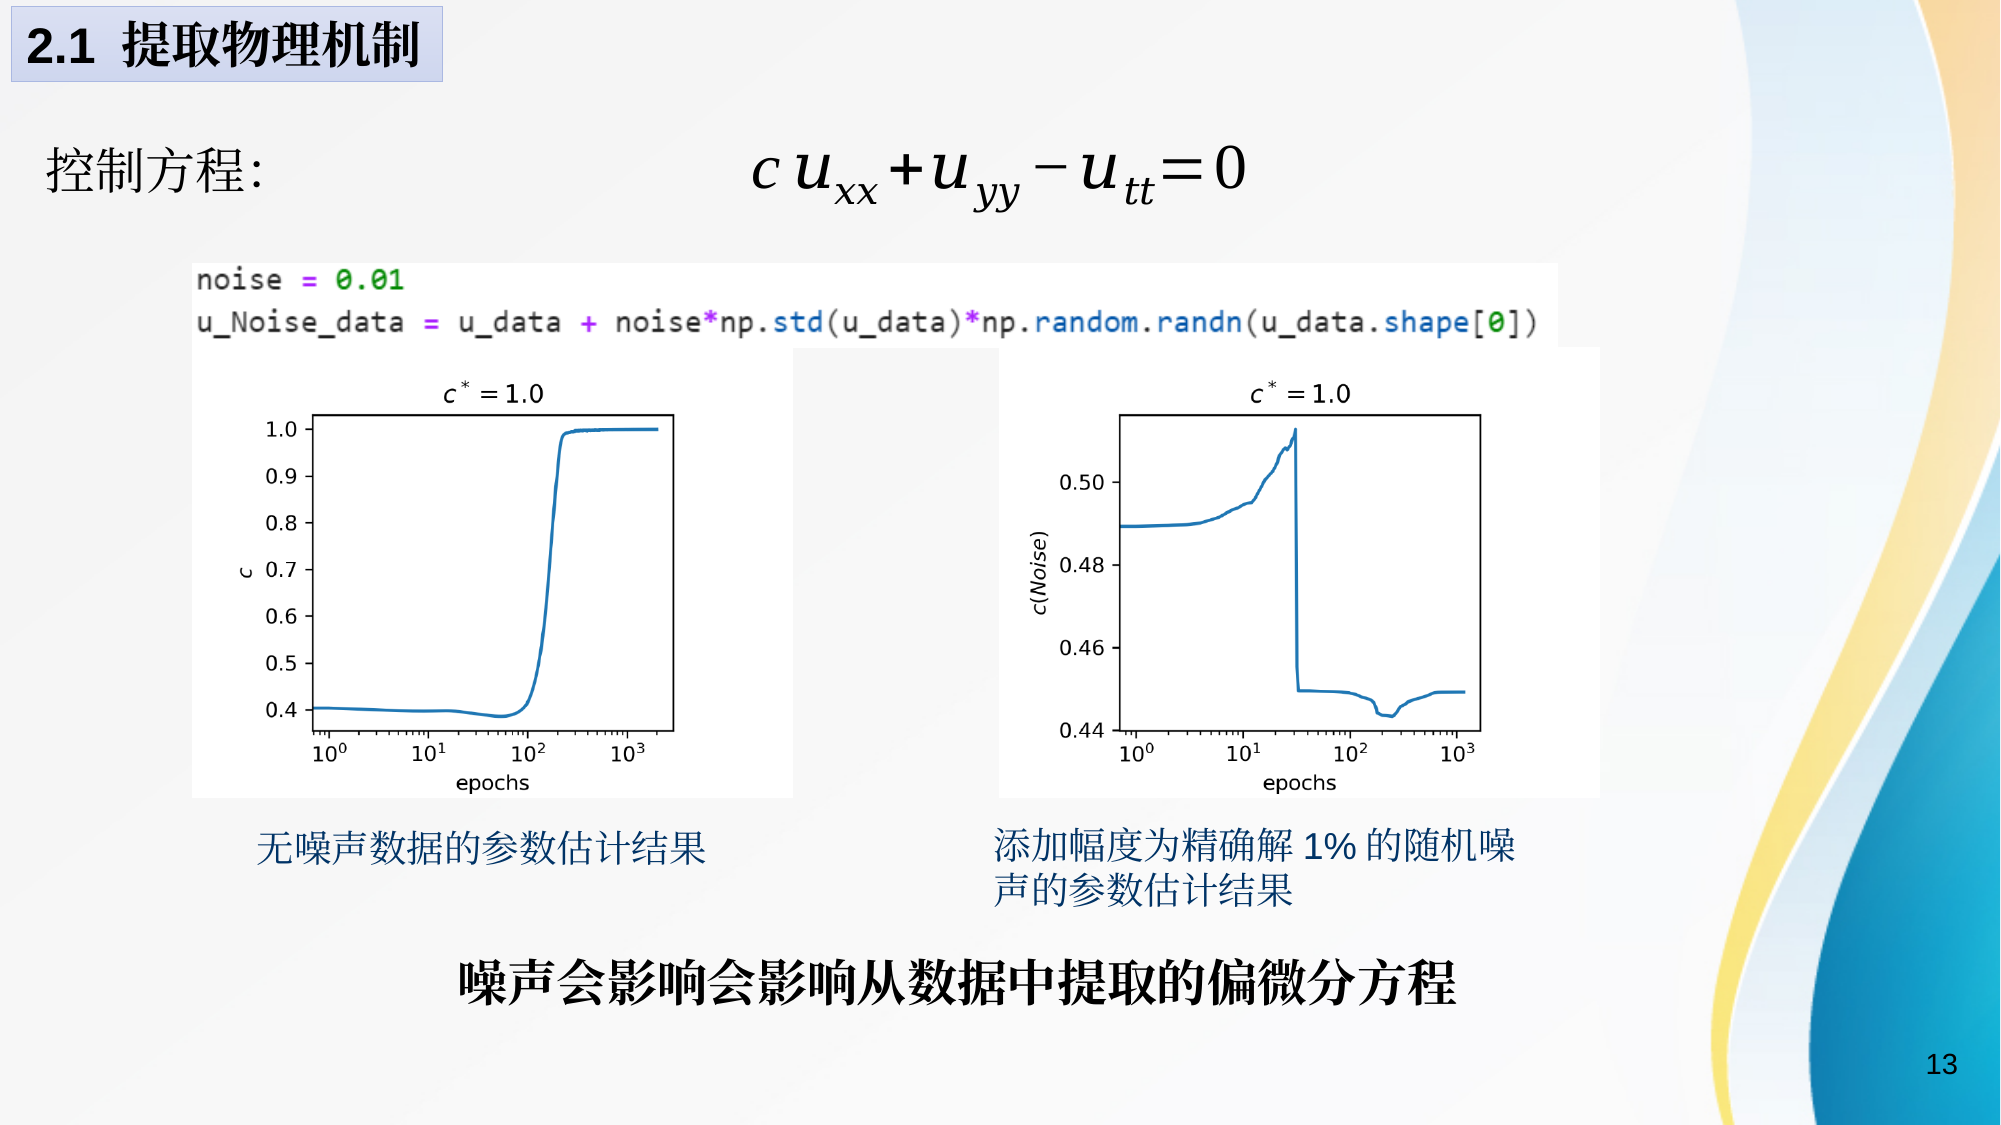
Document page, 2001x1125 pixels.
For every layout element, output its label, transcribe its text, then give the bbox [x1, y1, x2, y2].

text_box 2.1 提取物理机制 [11, 6, 443, 82]
text_box 无噪声数据的参数估计结果 [192, 817, 771, 878]
slide_number 13 [1853, 1019, 1974, 1106]
text_box 添加幅度为精确解1%的随机噪声的参数估计结果 [979, 814, 1558, 920]
text_box 噪声会影响会影响从数据中提取的偏微分方程 [442, 944, 1508, 1019]
text_box 控制方程： [30, 132, 553, 208]
picture [0, 0, 2001, 1125]
